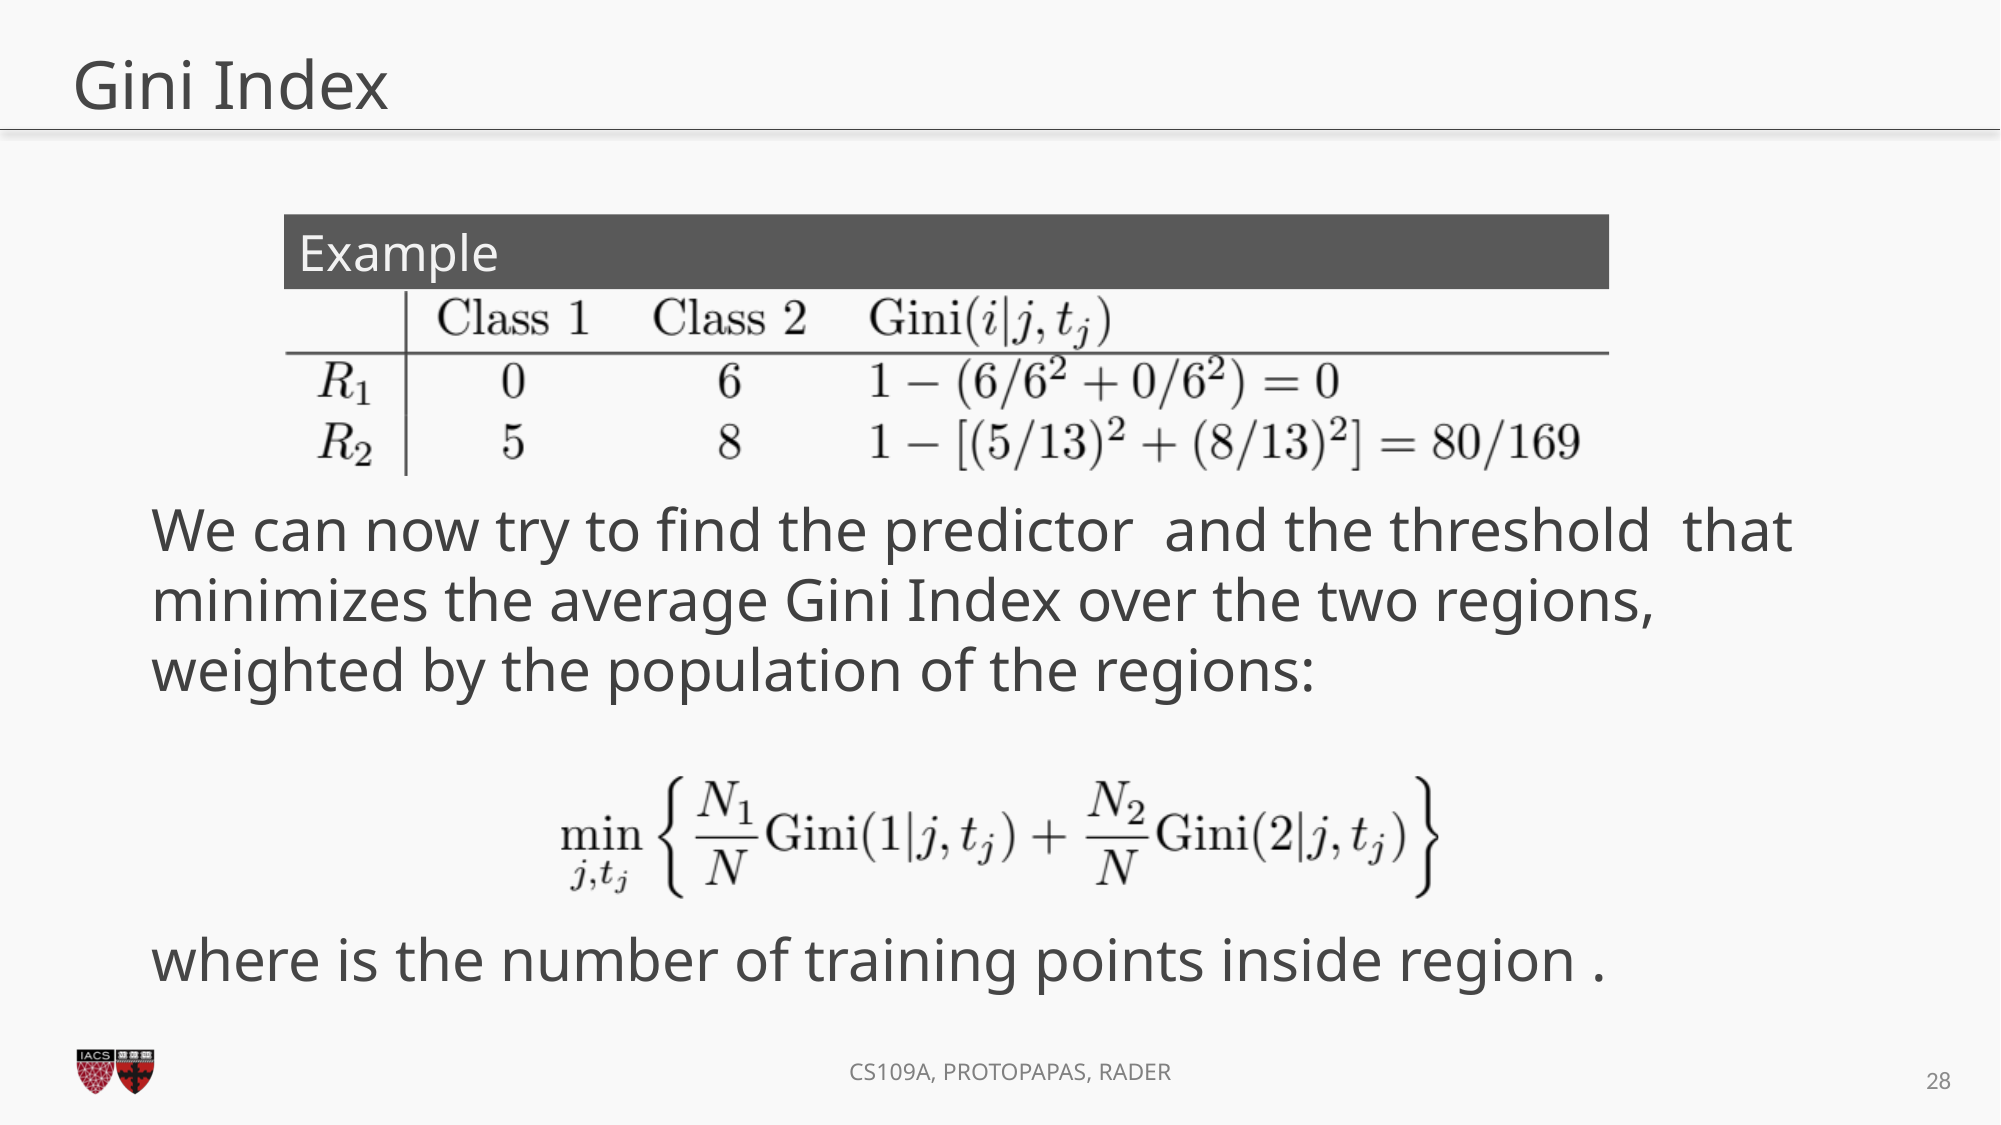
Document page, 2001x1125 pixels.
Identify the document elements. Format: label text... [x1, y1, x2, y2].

picture [561, 775, 1439, 900]
picture [75, 1049, 155, 1095]
title Gini Index [57, 35, 1943, 162]
slide_number 28 [1500, 1050, 1967, 1110]
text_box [283, 214, 1610, 476]
